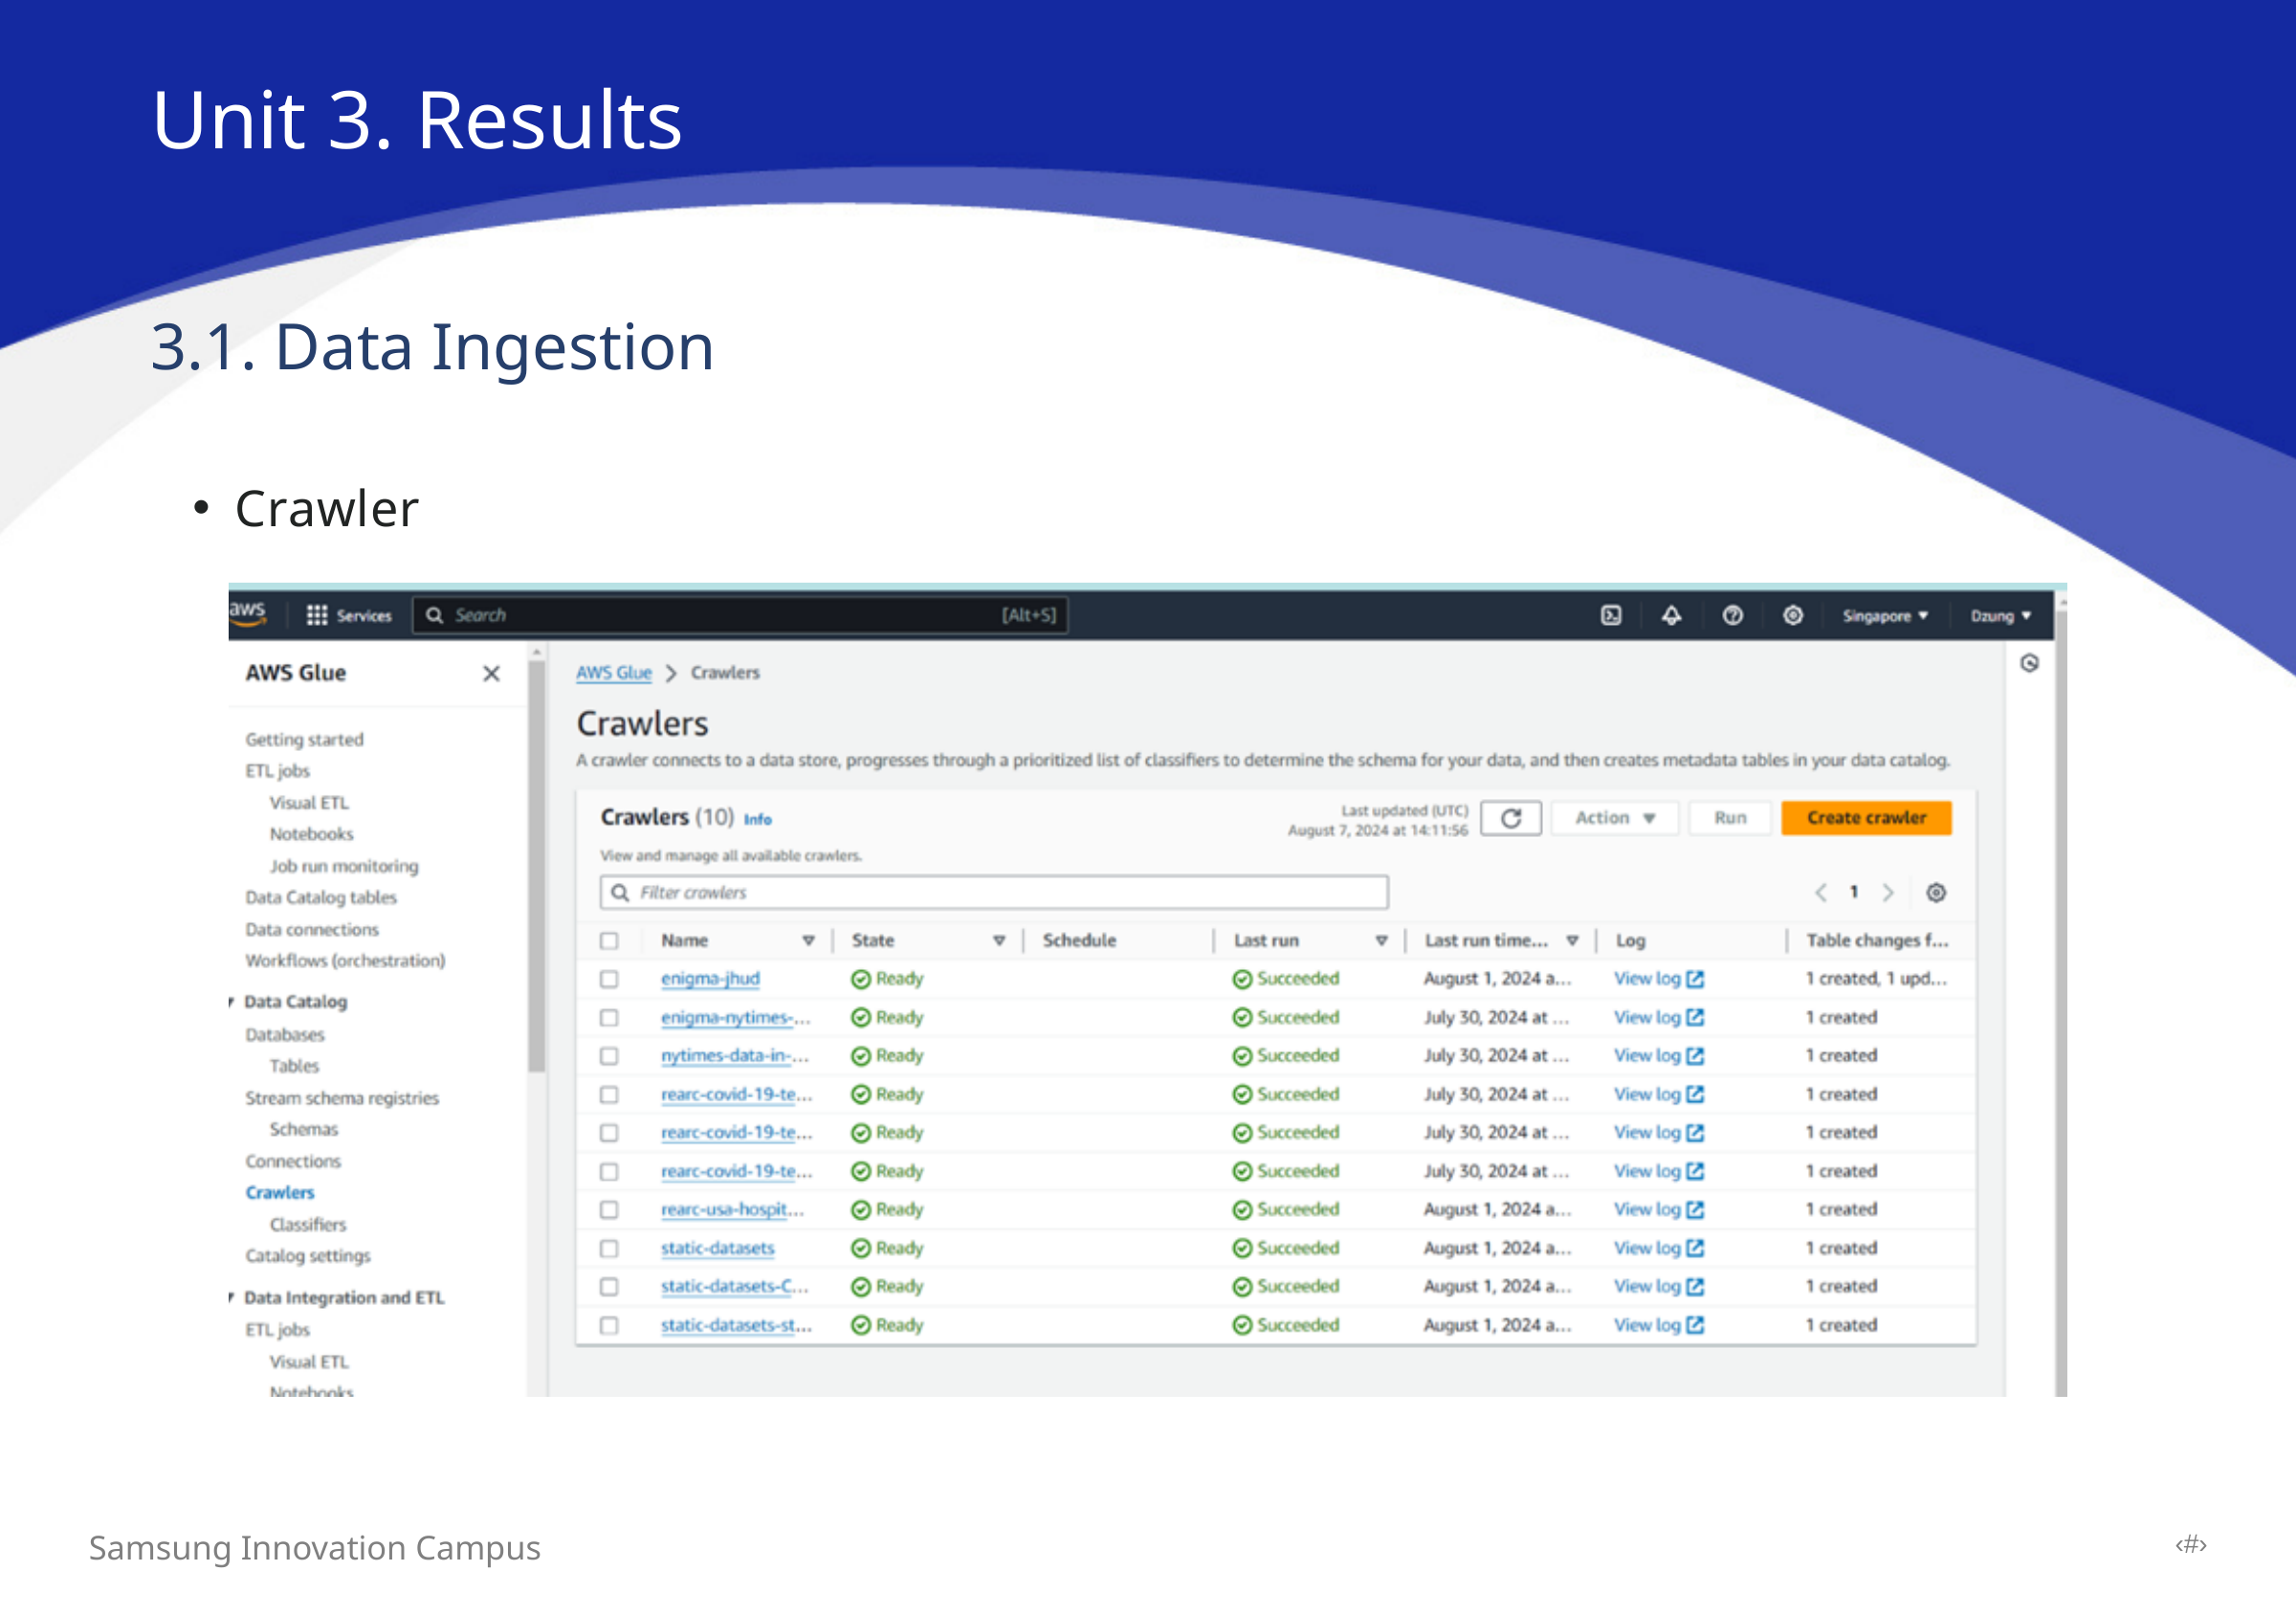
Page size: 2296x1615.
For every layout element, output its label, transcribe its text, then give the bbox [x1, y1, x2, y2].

text_box ‹#› [2063, 1526, 2208, 1560]
text_box [0, 0, 2296, 1615]
text_box [228, 583, 2067, 1398]
text_box Unit 3. Results [150, 68, 2153, 165]
text_box 3.1. Data Ingestion [150, 305, 1538, 383]
text_box Samsung Innovation Campus [89, 1526, 769, 1567]
text_box Crawler [150, 424, 1402, 537]
